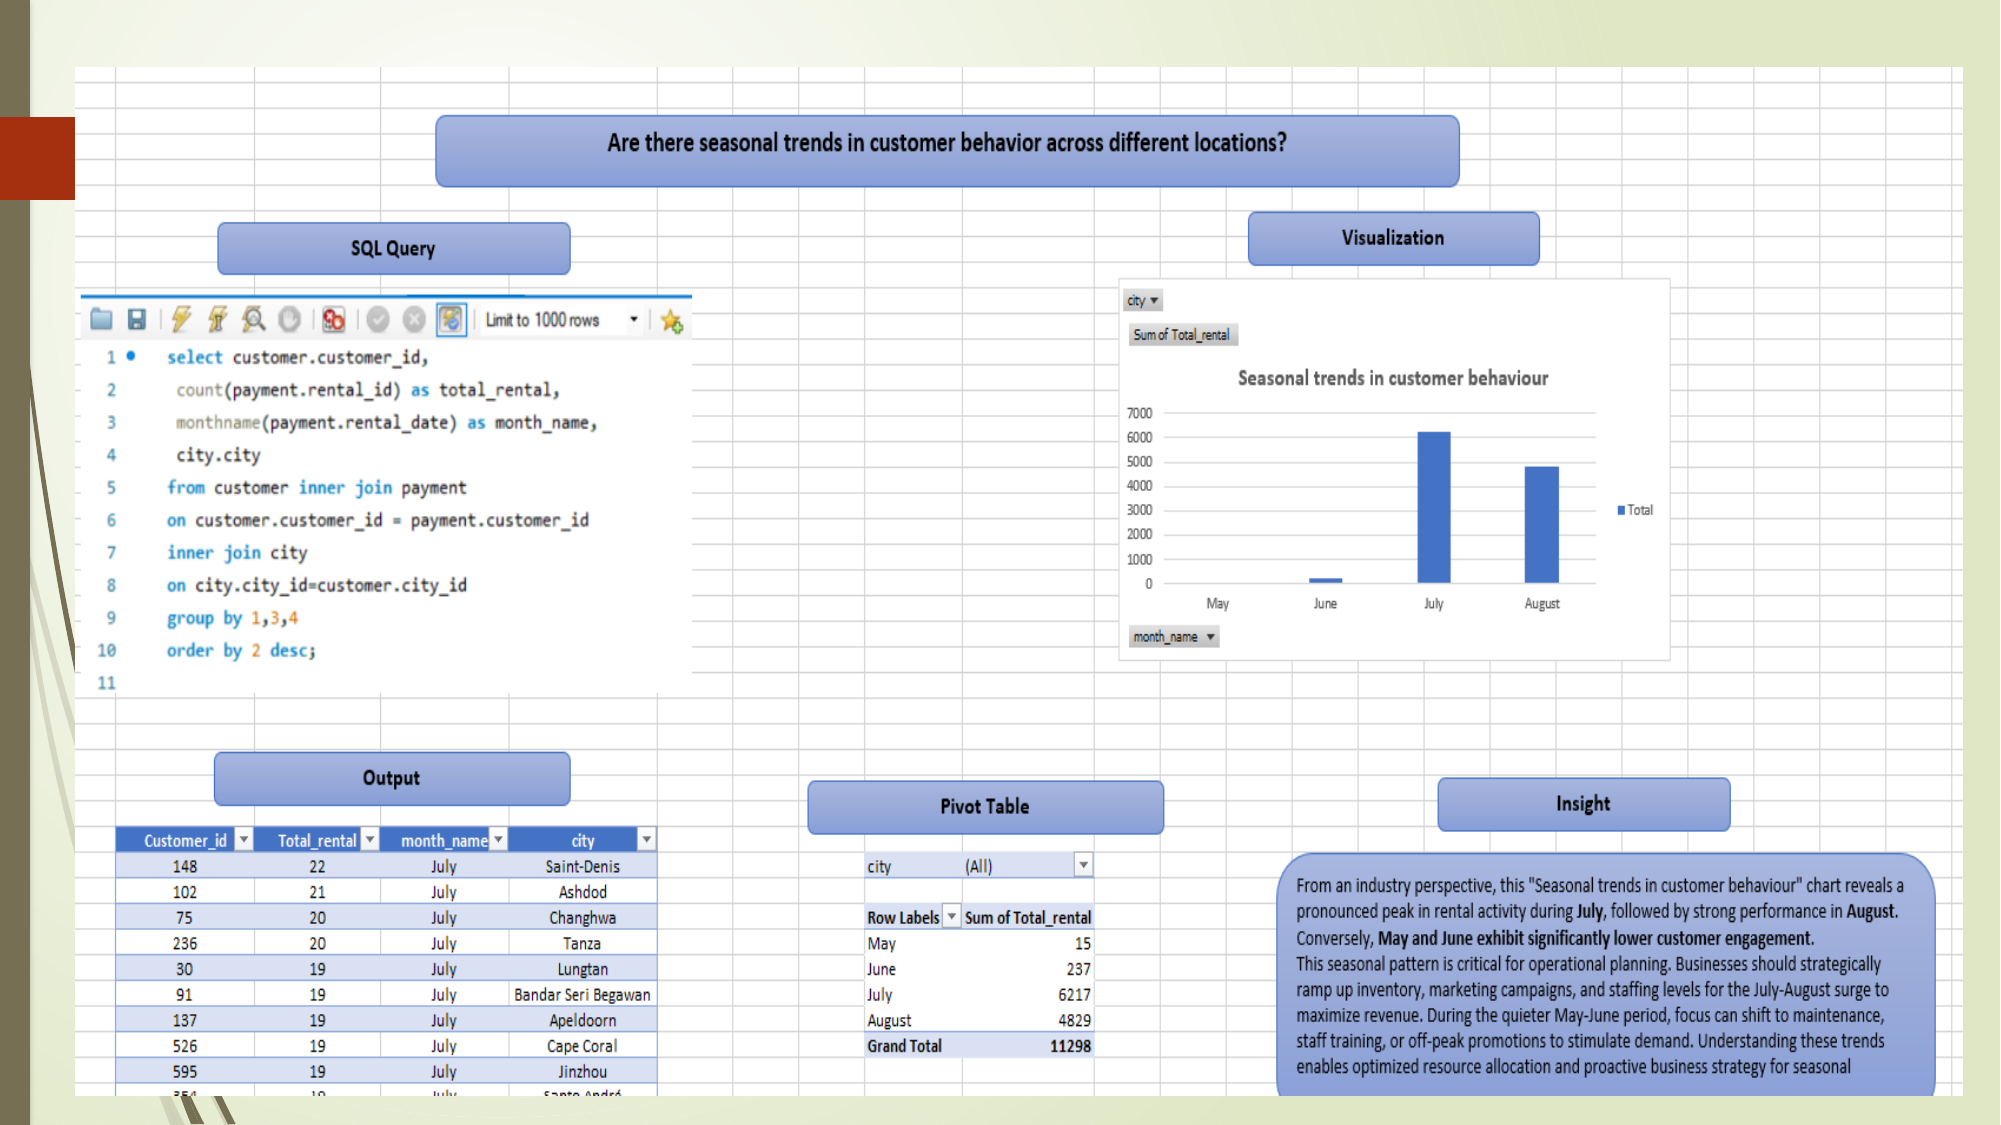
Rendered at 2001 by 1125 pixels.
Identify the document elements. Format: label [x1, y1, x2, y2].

picture [74, 66, 1963, 1096]
